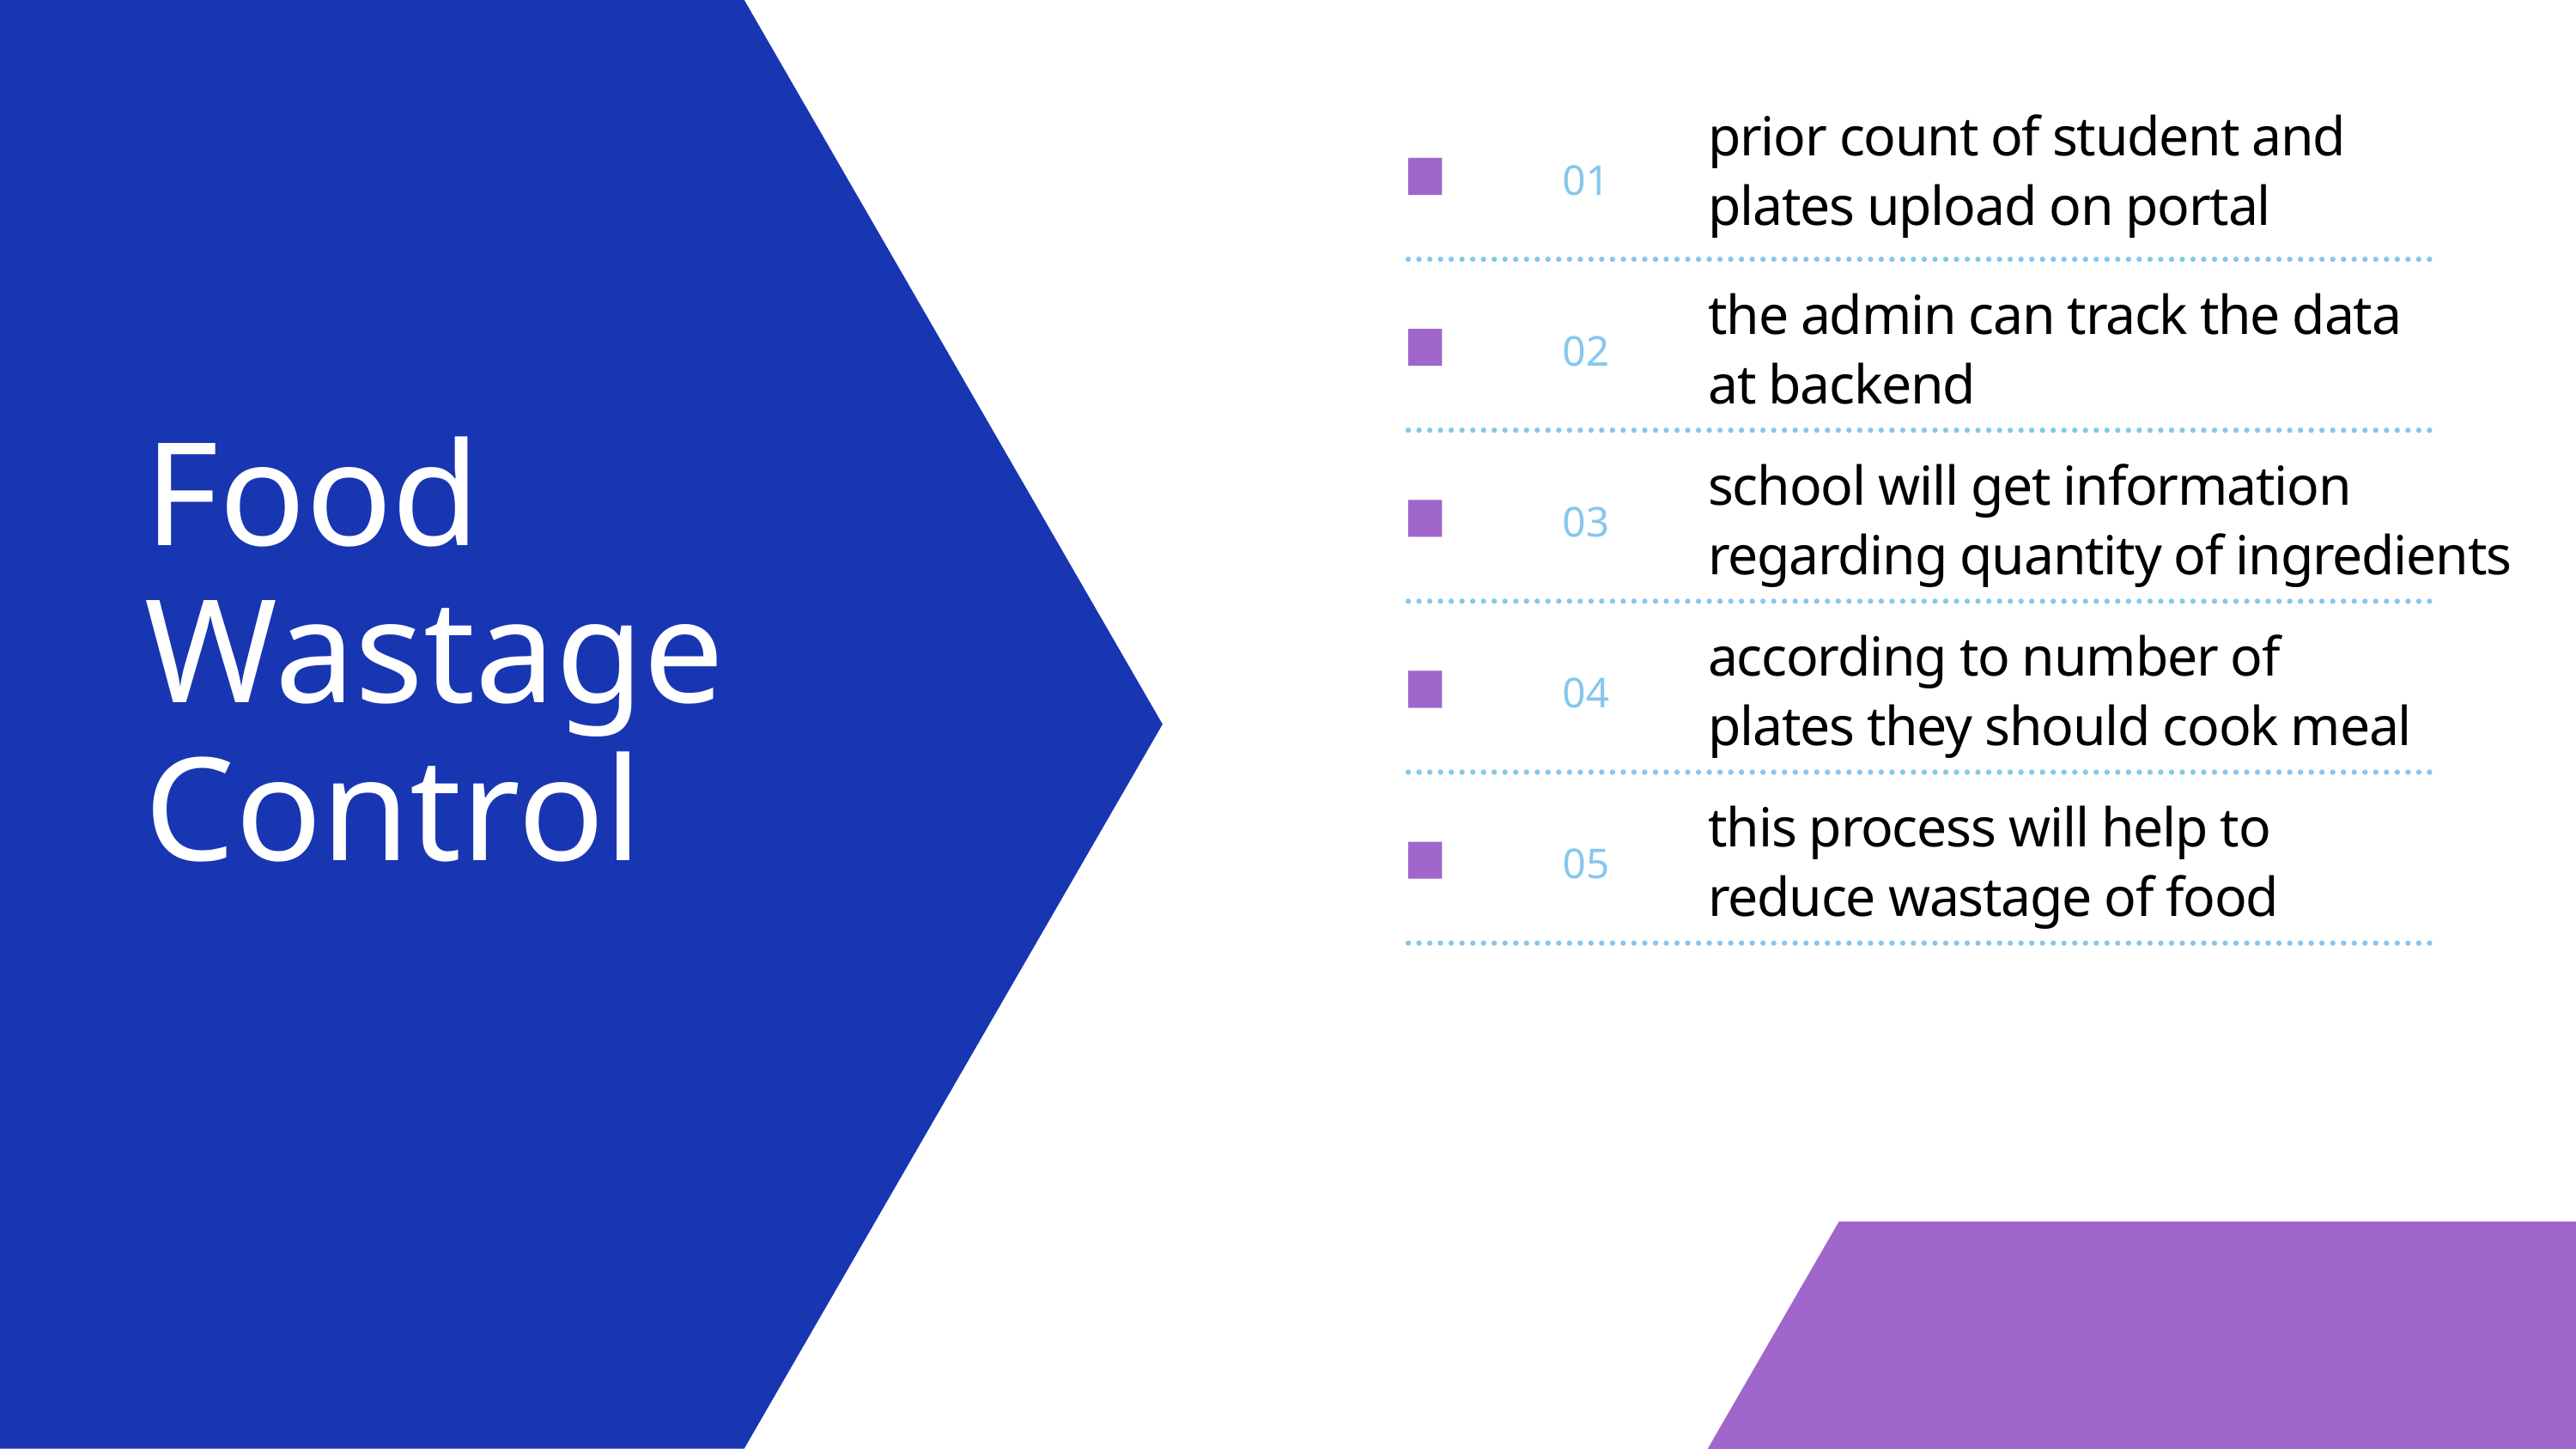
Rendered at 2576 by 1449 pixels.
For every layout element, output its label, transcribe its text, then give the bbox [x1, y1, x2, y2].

text_box [1408, 670, 1443, 708]
text_box school will get information regarding quantity of ingredients [1708, 446, 2529, 585]
text_box this process will help to reduce wastage of food [1708, 787, 2432, 928]
text_box [1408, 329, 1443, 367]
text_box according to number of plates they should cook meal [1708, 616, 2431, 757]
text_box 05 [1551, 834, 1621, 888]
text_box 03 [1551, 491, 1621, 546]
text_box prior count of student and plates upload on portal [1708, 96, 2431, 237]
text_box [1408, 841, 1443, 879]
text_box 01 [1551, 149, 1621, 203]
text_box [0, 0, 1163, 1449]
text_box [1408, 500, 1443, 537]
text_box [144, 409, 825, 1040]
text_box [1408, 157, 1443, 196]
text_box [1585, 1221, 2576, 1449]
text_box the admin can track the data at backend [1708, 275, 2432, 415]
text_box 04 [1551, 662, 1621, 717]
text_box 02 [1551, 320, 1621, 374]
